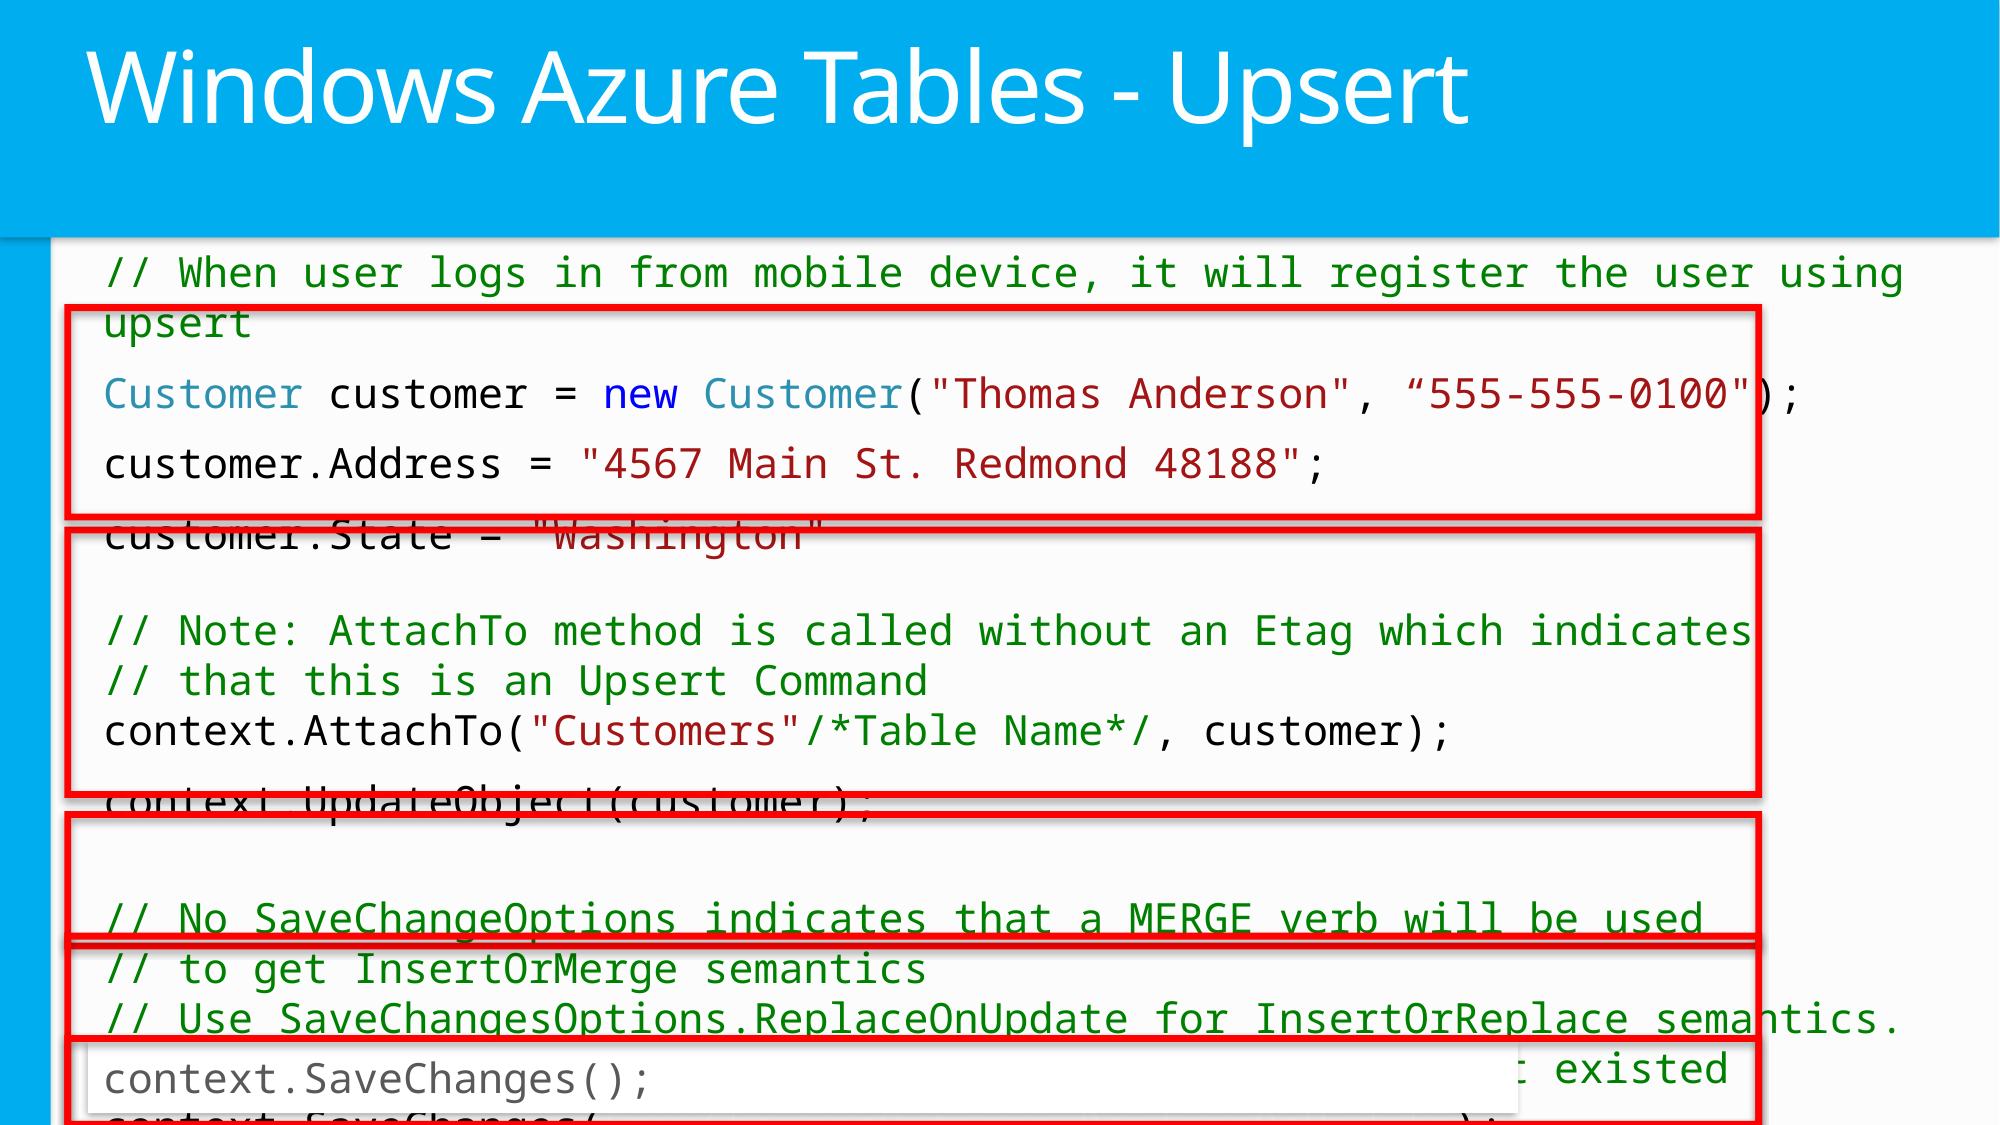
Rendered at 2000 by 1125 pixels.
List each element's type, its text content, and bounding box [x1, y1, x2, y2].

text_box [67, 307, 1760, 518]
text_box [67, 529, 1760, 795]
text_box [67, 814, 1760, 935]
text_box [67, 1038, 1760, 1125]
title Windows Azure Tables - Upsert [85, 37, 1914, 147]
text_box [67, 935, 1760, 1037]
list // When user logs in from mobile device, it will register the user using upsert Customer customer = new Customer("Thomas Anderson", “555-555-0100"); customer.Address = "4567 Main St. Redmond 48188"; customer.State = "Washington" // Note: AttachTo method is called without an Etag which indicates // that this is an Upsert Command context.AttachTo("Customers"/*Table Name*/, customer); context.UpdateObject(customer); // No SaveChangeOptions indicates that a MERGE verb will be used // to get InsertOrMerge semantics // Use SaveChangesOptions.ReplaceOnUpdate for InsertOrReplace semantics. // But InsertOrReplace will overwrite TotalPurchase if it existed context.SaveChanges(SaveChangesOptions.ReplaceOnUpdate); [103, 245, 1932, 1125]
